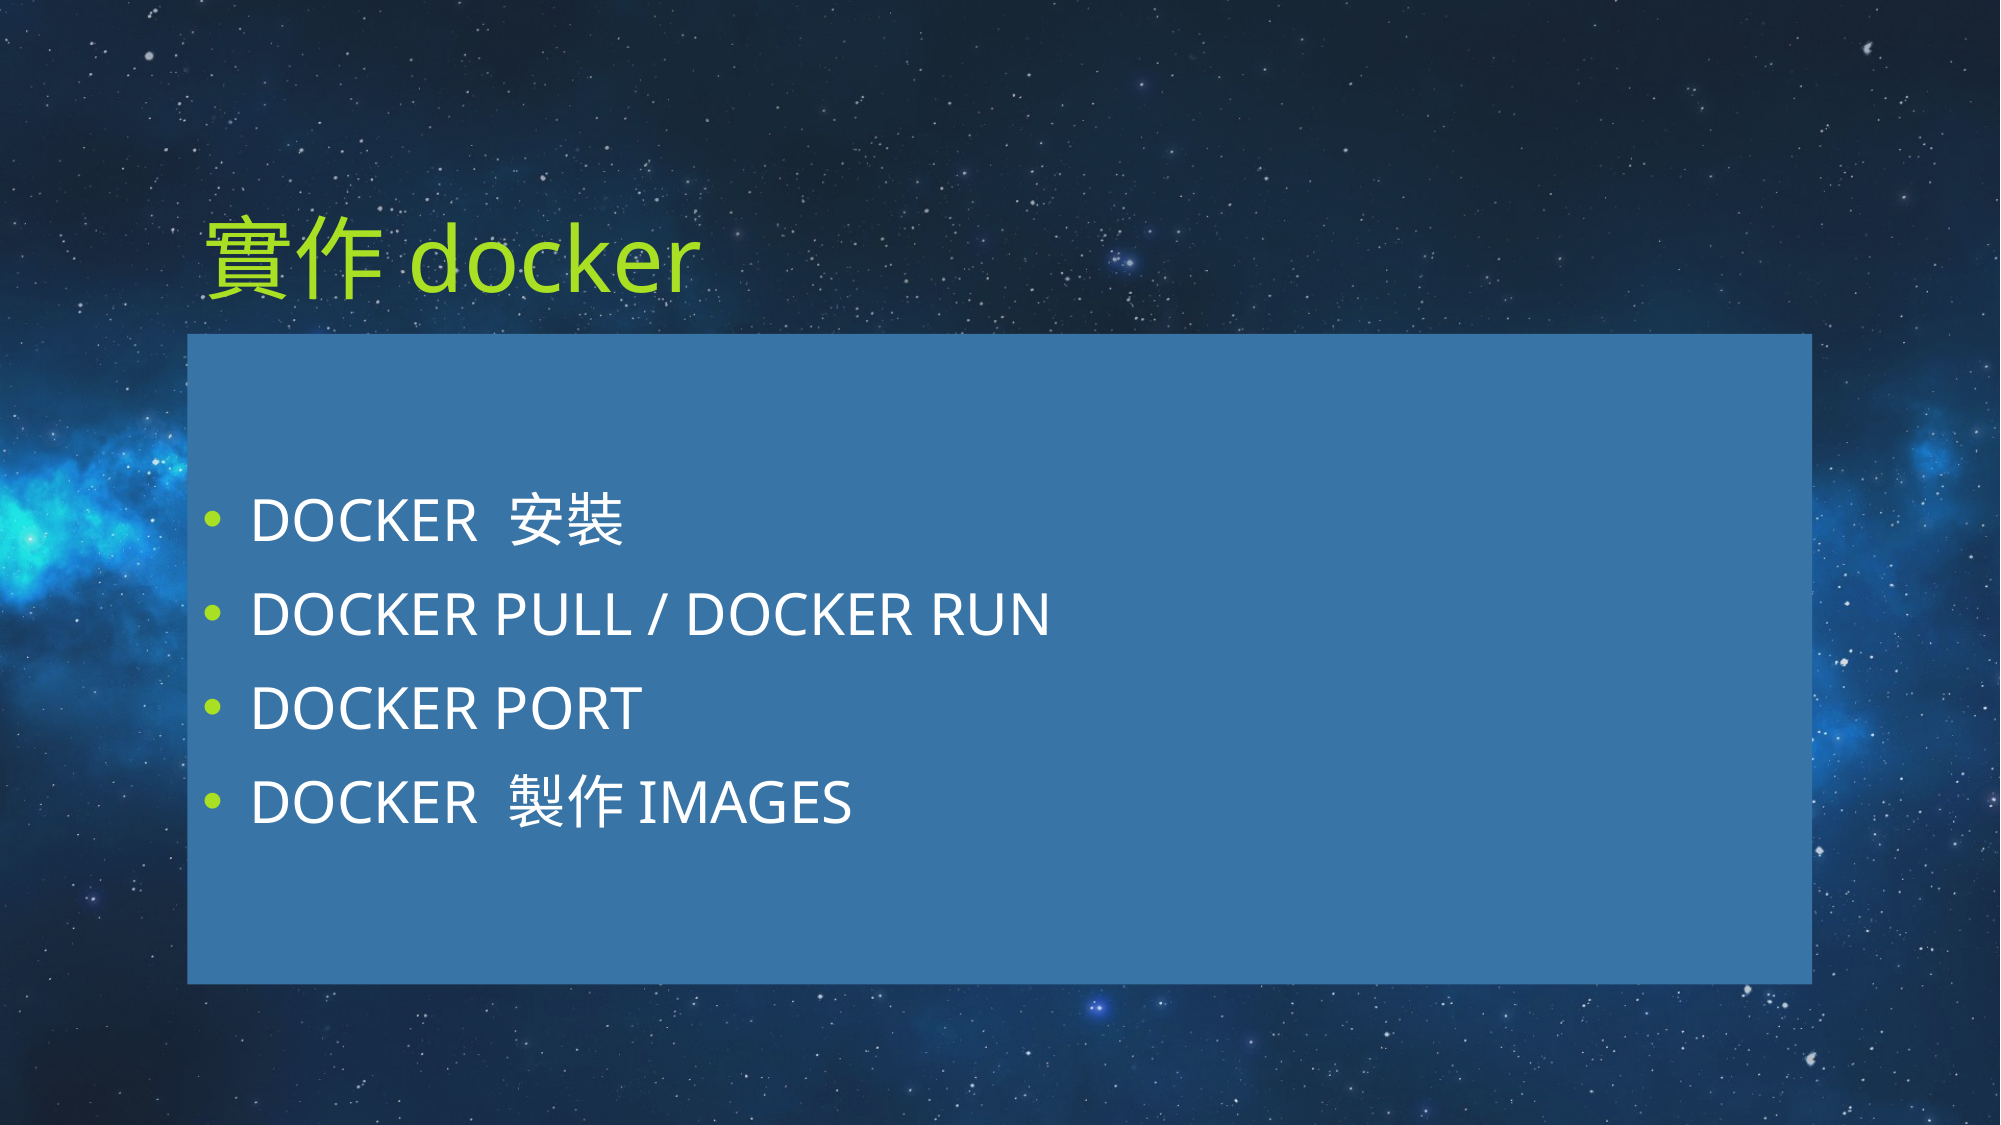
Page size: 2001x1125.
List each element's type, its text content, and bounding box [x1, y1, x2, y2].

list Docker 安裝 Docker pull / Docker run Docker port Docker 製作images [187, 333, 1813, 985]
title 實作docker [187, 99, 1813, 333]
